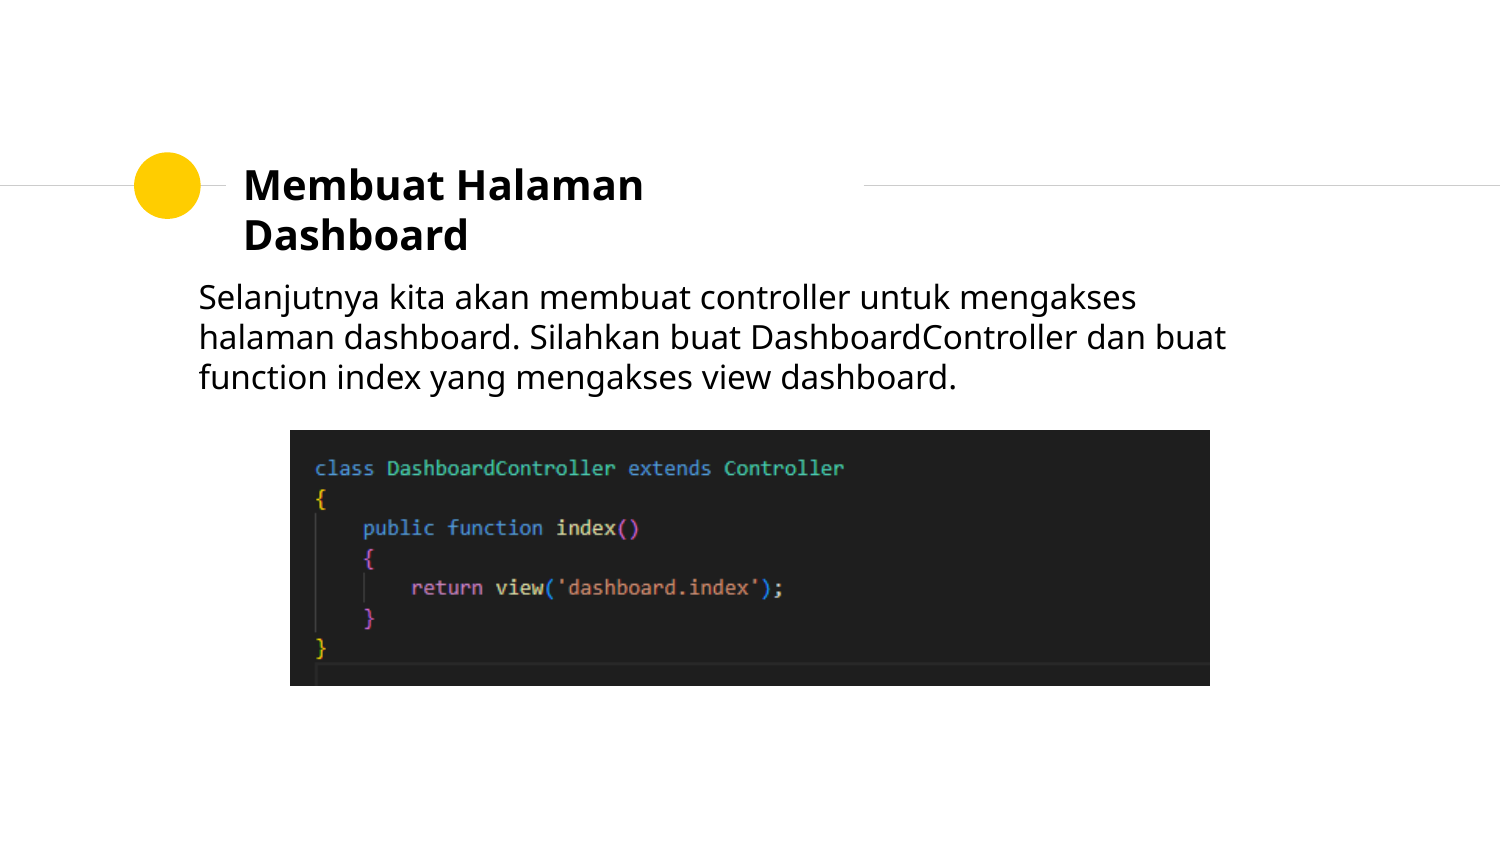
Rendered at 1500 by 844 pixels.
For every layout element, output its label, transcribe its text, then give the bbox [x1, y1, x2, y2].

picture [290, 430, 1210, 686]
list Selanjutnya kita akan membuat controller untuk mengakses halaman dashboard. Silahkan buat DashboardController dan buat function index yang mengakses view dashboard. [171, 261, 1289, 356]
title Membuat Halaman Dashboard [228, 144, 865, 216]
